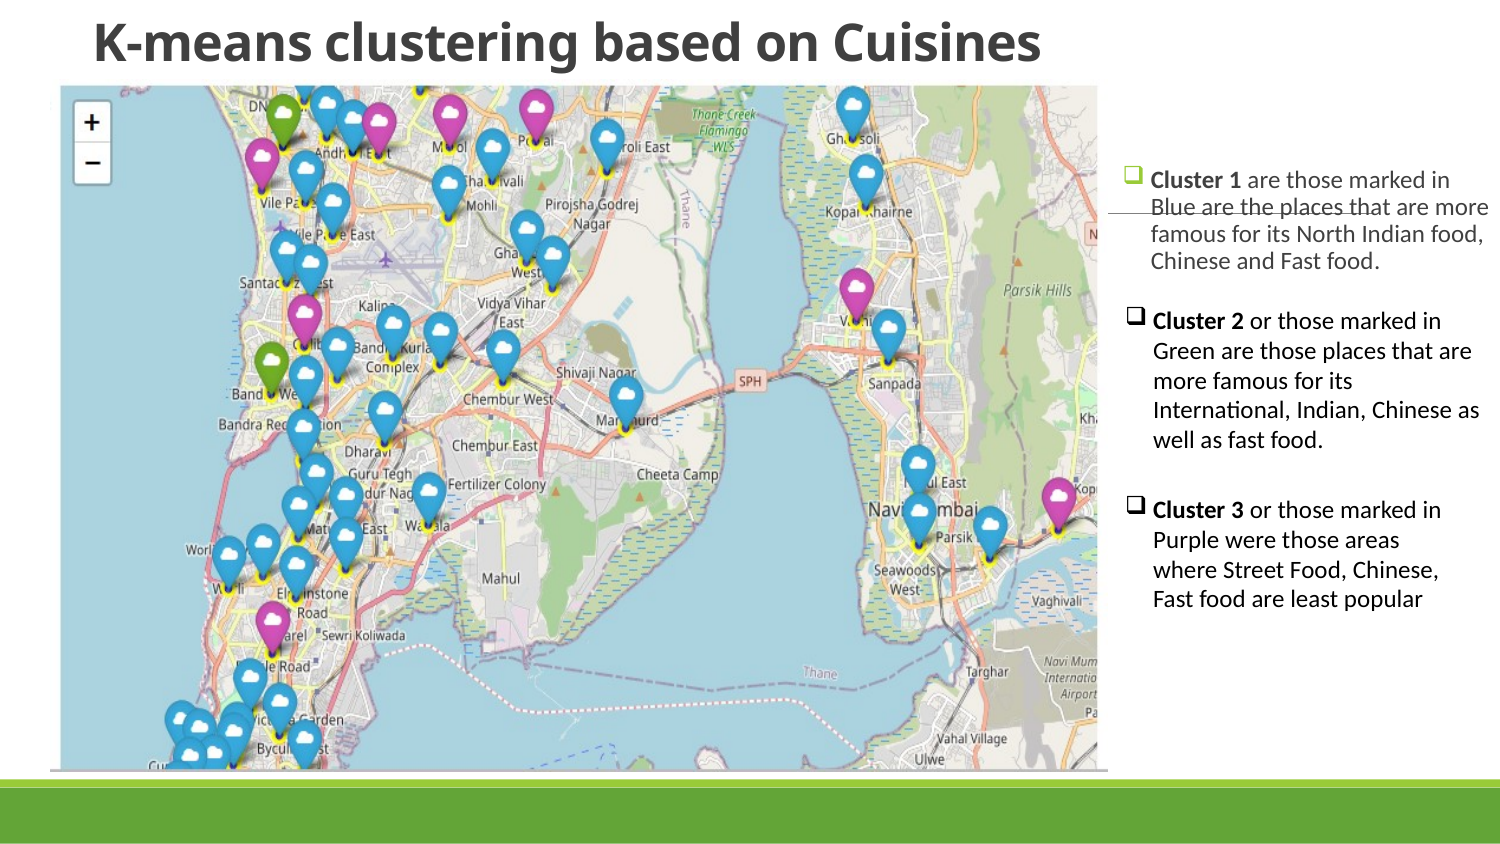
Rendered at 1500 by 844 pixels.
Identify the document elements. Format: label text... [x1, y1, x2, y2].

text_box Cluster 3 or those marked in Purple were those areas where Street Food, Chinese, Fast food are least popular [1117, 485, 1463, 621]
title K-means clustering based on Cuisines [77, 18, 1452, 80]
picture [50, 78, 1109, 773]
text_box Cluster 2 or those marked in Green are those places that are more famous for its International, Indian, Chinese as well as fast food. [1117, 296, 1500, 462]
list Cluster 1 are those marked in Blue are the places that are more famous for its North Indian food, Chinese and Fast food. [1122, 159, 1498, 296]
